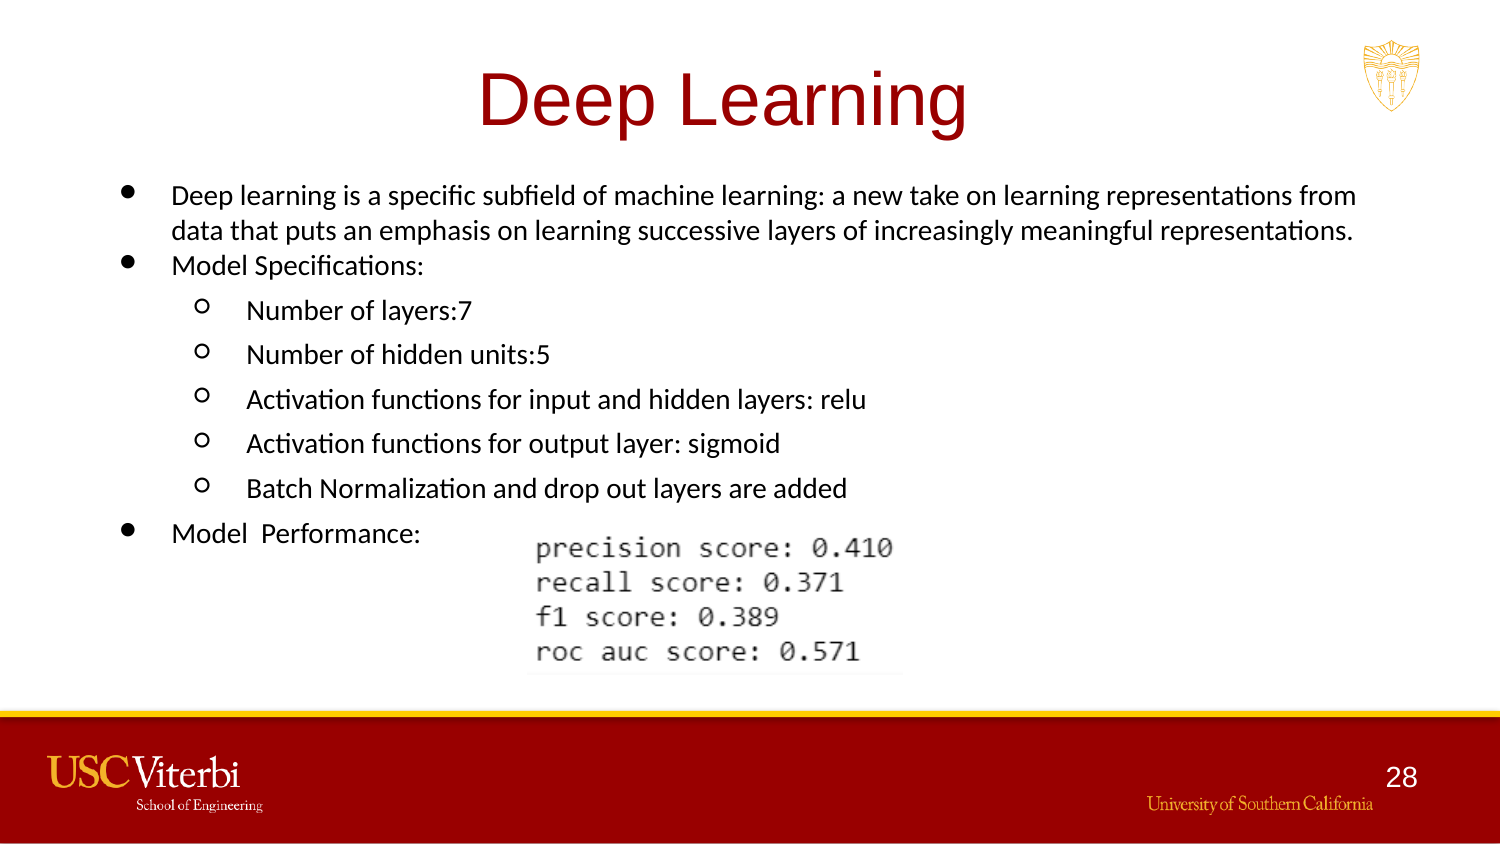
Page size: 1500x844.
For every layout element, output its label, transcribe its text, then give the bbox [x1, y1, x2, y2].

picture [47, 755, 263, 813]
picture [527, 528, 903, 675]
text_box 28 [1370, 751, 1445, 804]
text_box Deep Learning [140, 53, 1308, 137]
text_box Deep learning is a specific subfield of machine learning: a new take on learning representations from data that puts an emphasis on learning successive layers of increasingly meaningful representations. Model Specifications: Number of layers:7 Number of hidden units:5 Activation functions for input and hidden layers: relu Activation functions for output layer: sigmoid Batch Normalization and drop out layers are added Model Performance: [81, 168, 1399, 732]
picture [1147, 795, 1373, 815]
picture [1345, 29, 1438, 122]
